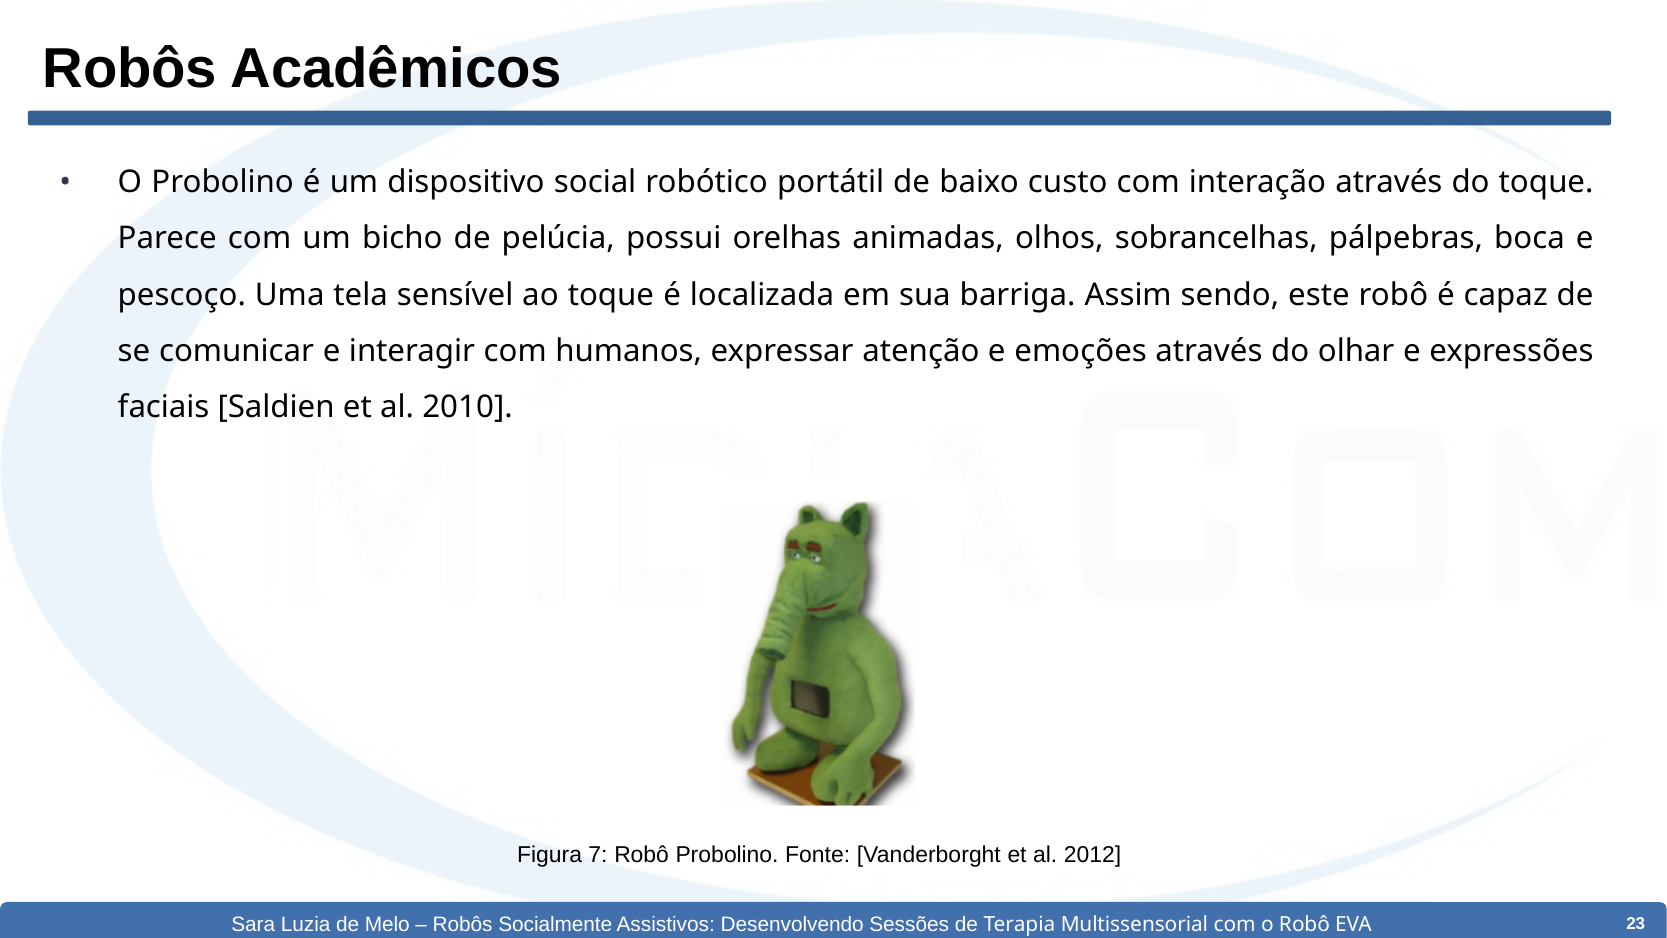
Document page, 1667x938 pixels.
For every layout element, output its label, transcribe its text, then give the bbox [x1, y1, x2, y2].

slide_number ‹#› [1466, 908, 1661, 938]
text_box Sara Luzia de Melo – Robôs Socialmente Assistivos: Desenvolvendo Sessões de Terapia Multissensorial com o Robô EVA [216, 902, 1466, 938]
picture [704, 475, 963, 810]
title Robôs Acadêmicos [27, 23, 1612, 111]
list O Probolino é um dispositivo social robótico portátil de baixo custo com interação através do toque. Parece com um bicho de pelúcia, possui orelhas animadas, olhos, sobrancelhas, pálpebras, boca e pescoço. Uma tela sensível ao toque é localizada em sua barriga. Assim sendo, este robô é capaz de se comunicar e interagir com humanos, expressar atenção e emoções através do olhar e expressões faciais [Saldien et al. 2010]. [27, 135, 1612, 886]
text_box Figura 7: Robô Probolino. Fonte: [Vanderborght et al. 2012] [264, 832, 1375, 875]
